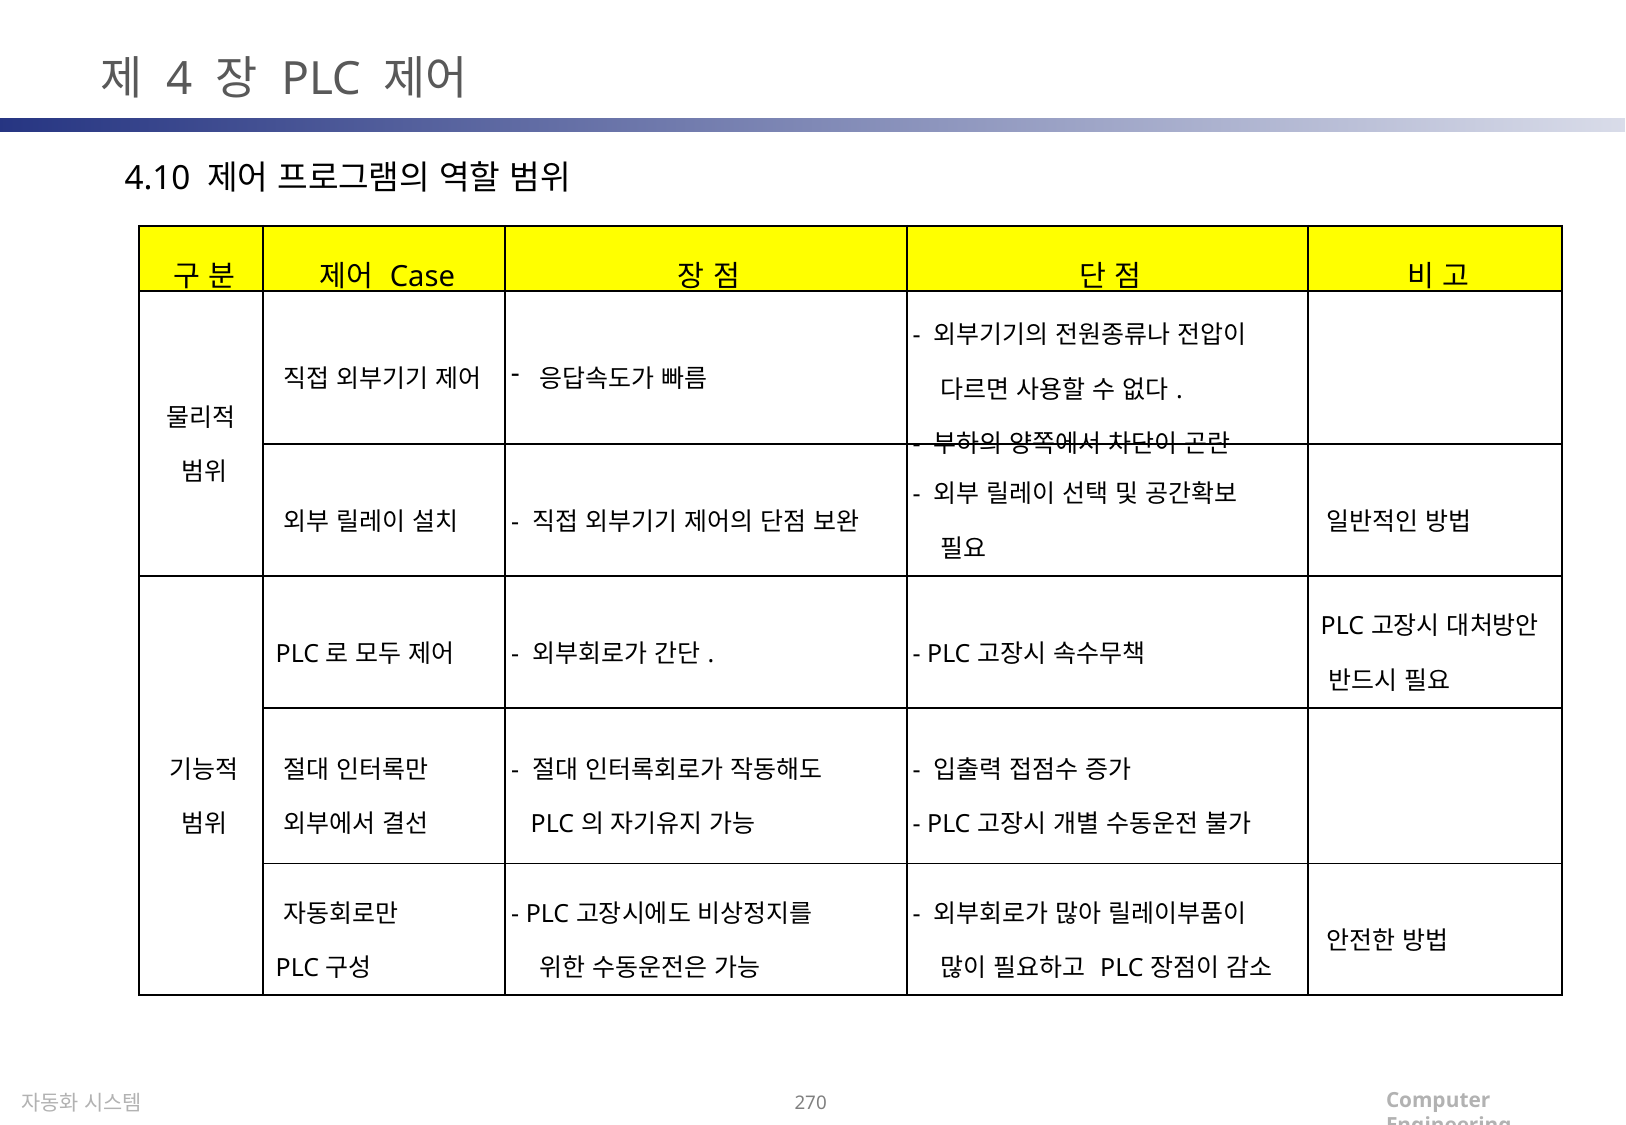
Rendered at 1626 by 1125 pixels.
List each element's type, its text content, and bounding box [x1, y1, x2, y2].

table_cell 외부 릴레이 설치 [264, 445, 504, 575]
table_cell - PLC고장시에도 비상정지를 위한 수동운전은 가능 [506, 864, 906, 994]
table_cell - PLC고장시 속수무책 [908, 577, 1307, 707]
table_cell - 절대 인터록회로가 작동해도 PLC의 자기유지 가능 [506, 709, 906, 863]
table_header 단 점 [908, 227, 1307, 290]
table_cell 안전한 방법 [1309, 864, 1561, 994]
table_header 비 고 [1309, 227, 1561, 290]
table_cell - 외부회로가 간단. [506, 577, 906, 707]
table_cell 자동회로만 PLC구성 [264, 864, 504, 994]
table_cell - 직접 외부기기 제어의 단점 보완 [506, 445, 906, 575]
table_cell - 외부기기의 전원종류나 전압이 다르면 사용할 수 없다. - 부하의 양쪽에서 차단이 곤란 [908, 292, 1307, 443]
table_cell 직접 외부기기 제어 [264, 292, 504, 443]
text_box 제 4 장 PLC 제어 [85, 39, 721, 120]
table_header 구 분 [140, 227, 262, 290]
table_cell - 입출력 접점수 증가 - PLC고장시 개별 수동운전 불가 [908, 709, 1307, 863]
table_cell [1309, 292, 1561, 443]
table_header 제어 Case [264, 227, 504, 290]
text_box 4.10 제어 프로그램의 역할 범위 [109, 148, 586, 204]
table_cell 절대 인터록만 외부에서 결선 [264, 709, 504, 863]
table_cell PLC로 모두 제어 [264, 577, 504, 707]
table_cell 일반적인 방법 [1309, 445, 1561, 575]
table_cell 물리적 범위 [140, 292, 262, 575]
table_cell - 외부회로가 많아 릴레이부품이 많이 필요하고 PLC장점이 감소 [908, 864, 1307, 994]
table_cell 기능적 범위 [140, 577, 262, 994]
table_cell - 외부 릴레이 선택 및 공간확보 필요 [908, 445, 1307, 575]
table_cell [1309, 709, 1561, 863]
table_cell 응답속도가 빠름 [506, 292, 906, 443]
table_header 장 점 [506, 227, 906, 290]
table_cell PLC고장시 대처방안 반드시 필요 [1309, 577, 1561, 707]
